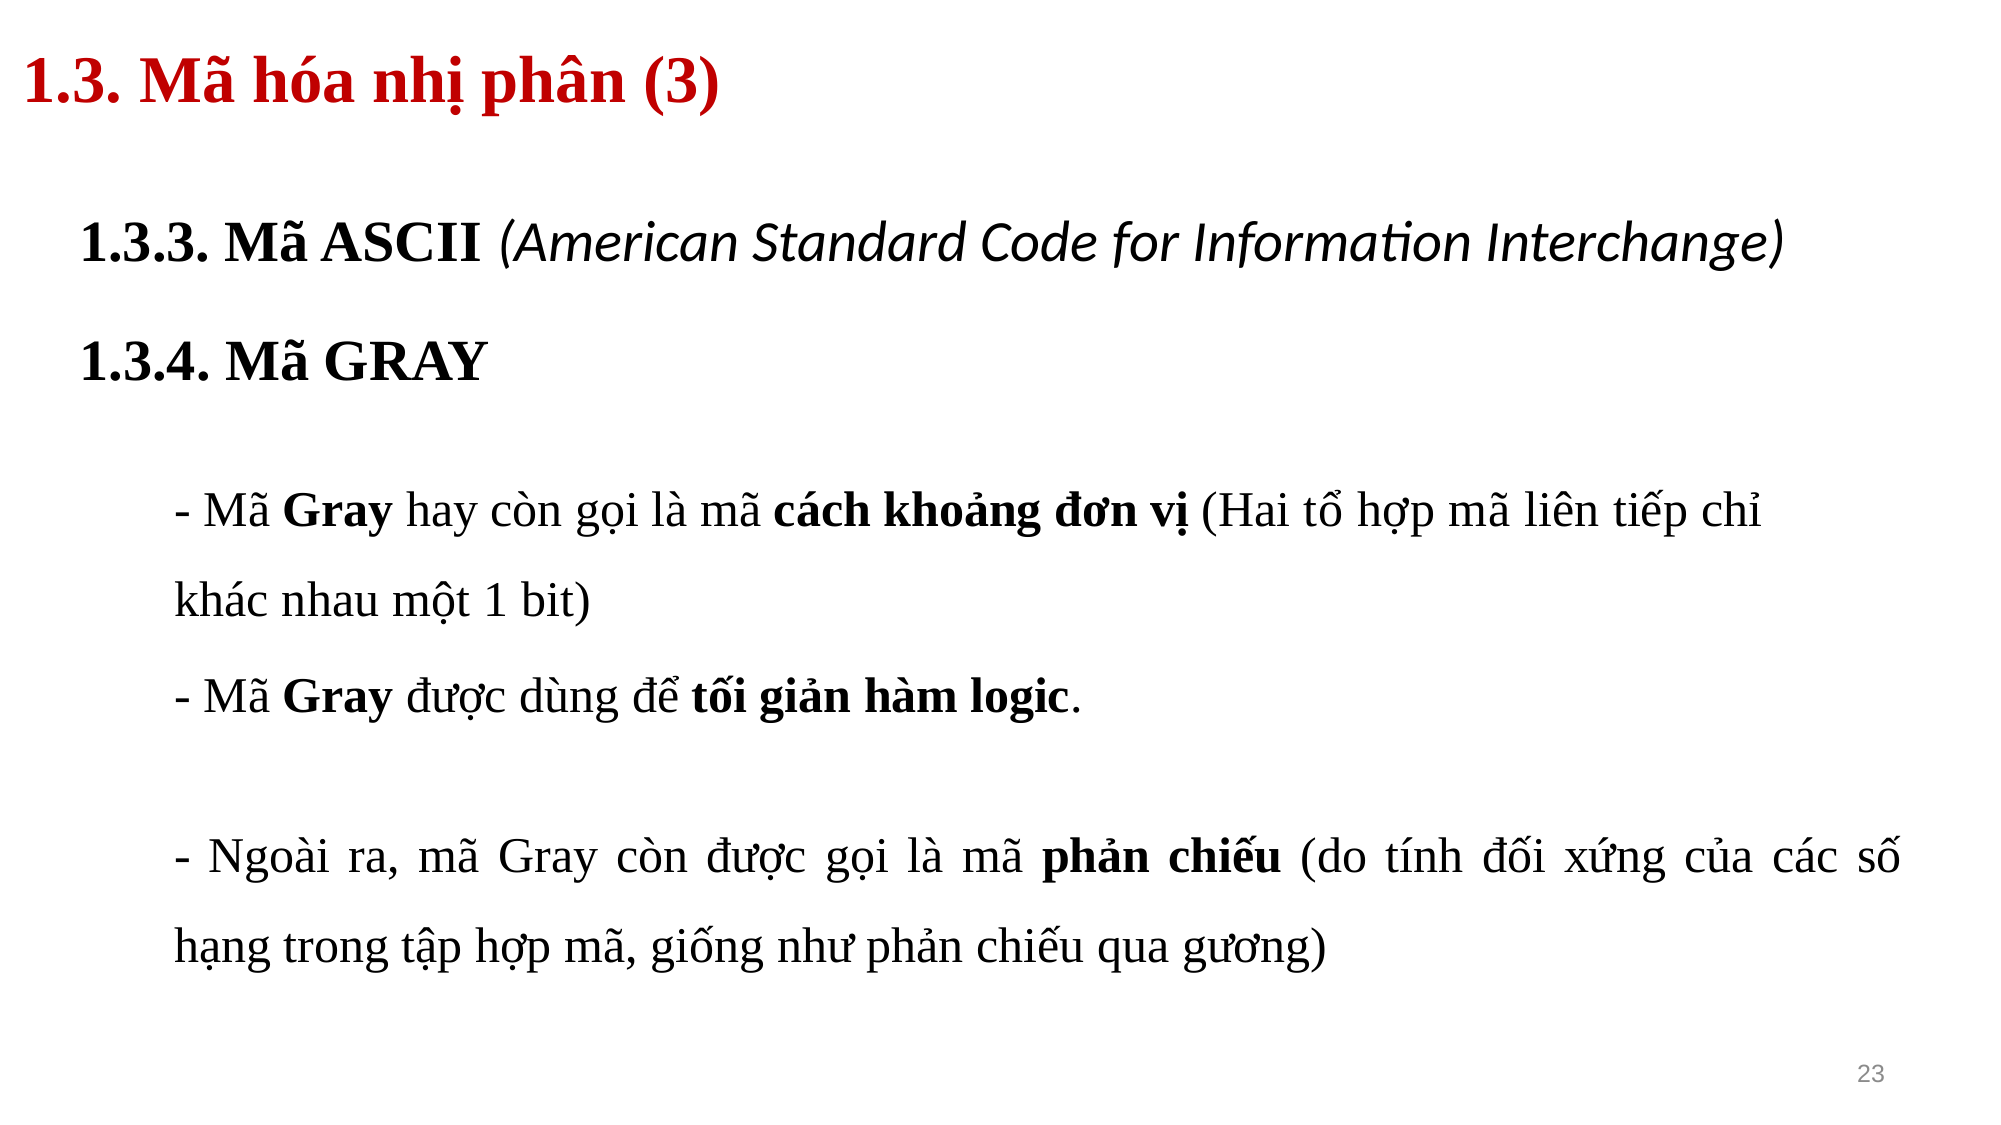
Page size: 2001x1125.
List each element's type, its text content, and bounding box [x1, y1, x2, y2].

slide_number 23 [1433, 1042, 1900, 1103]
text_box - Ngoài ra, mã Gray còn được gọi là mã phản chiếu (do tính đối xứng của các số hạng trong tập hợp mã, giống như phản chiếu qua gương) [159, 784, 1927, 980]
list 1.3.4. Mã GRAY [64, 314, 577, 402]
title 1.3. Mã hóa nhị phân (3) [7, 36, 1358, 117]
text_box - Mã Gray hay còn gọi là mã cách khoảng đơn vị (Hai tổ hợp mã liên tiếp chỉ khác nhau một 1 bit) [159, 439, 1869, 634]
text_box - Mã Gray được dùng để tối giản hàm logic. [159, 673, 1545, 730]
text_box 1.3.3. Mã ASCII (American Standard Code for Information Interchange) [64, 195, 1958, 311]
